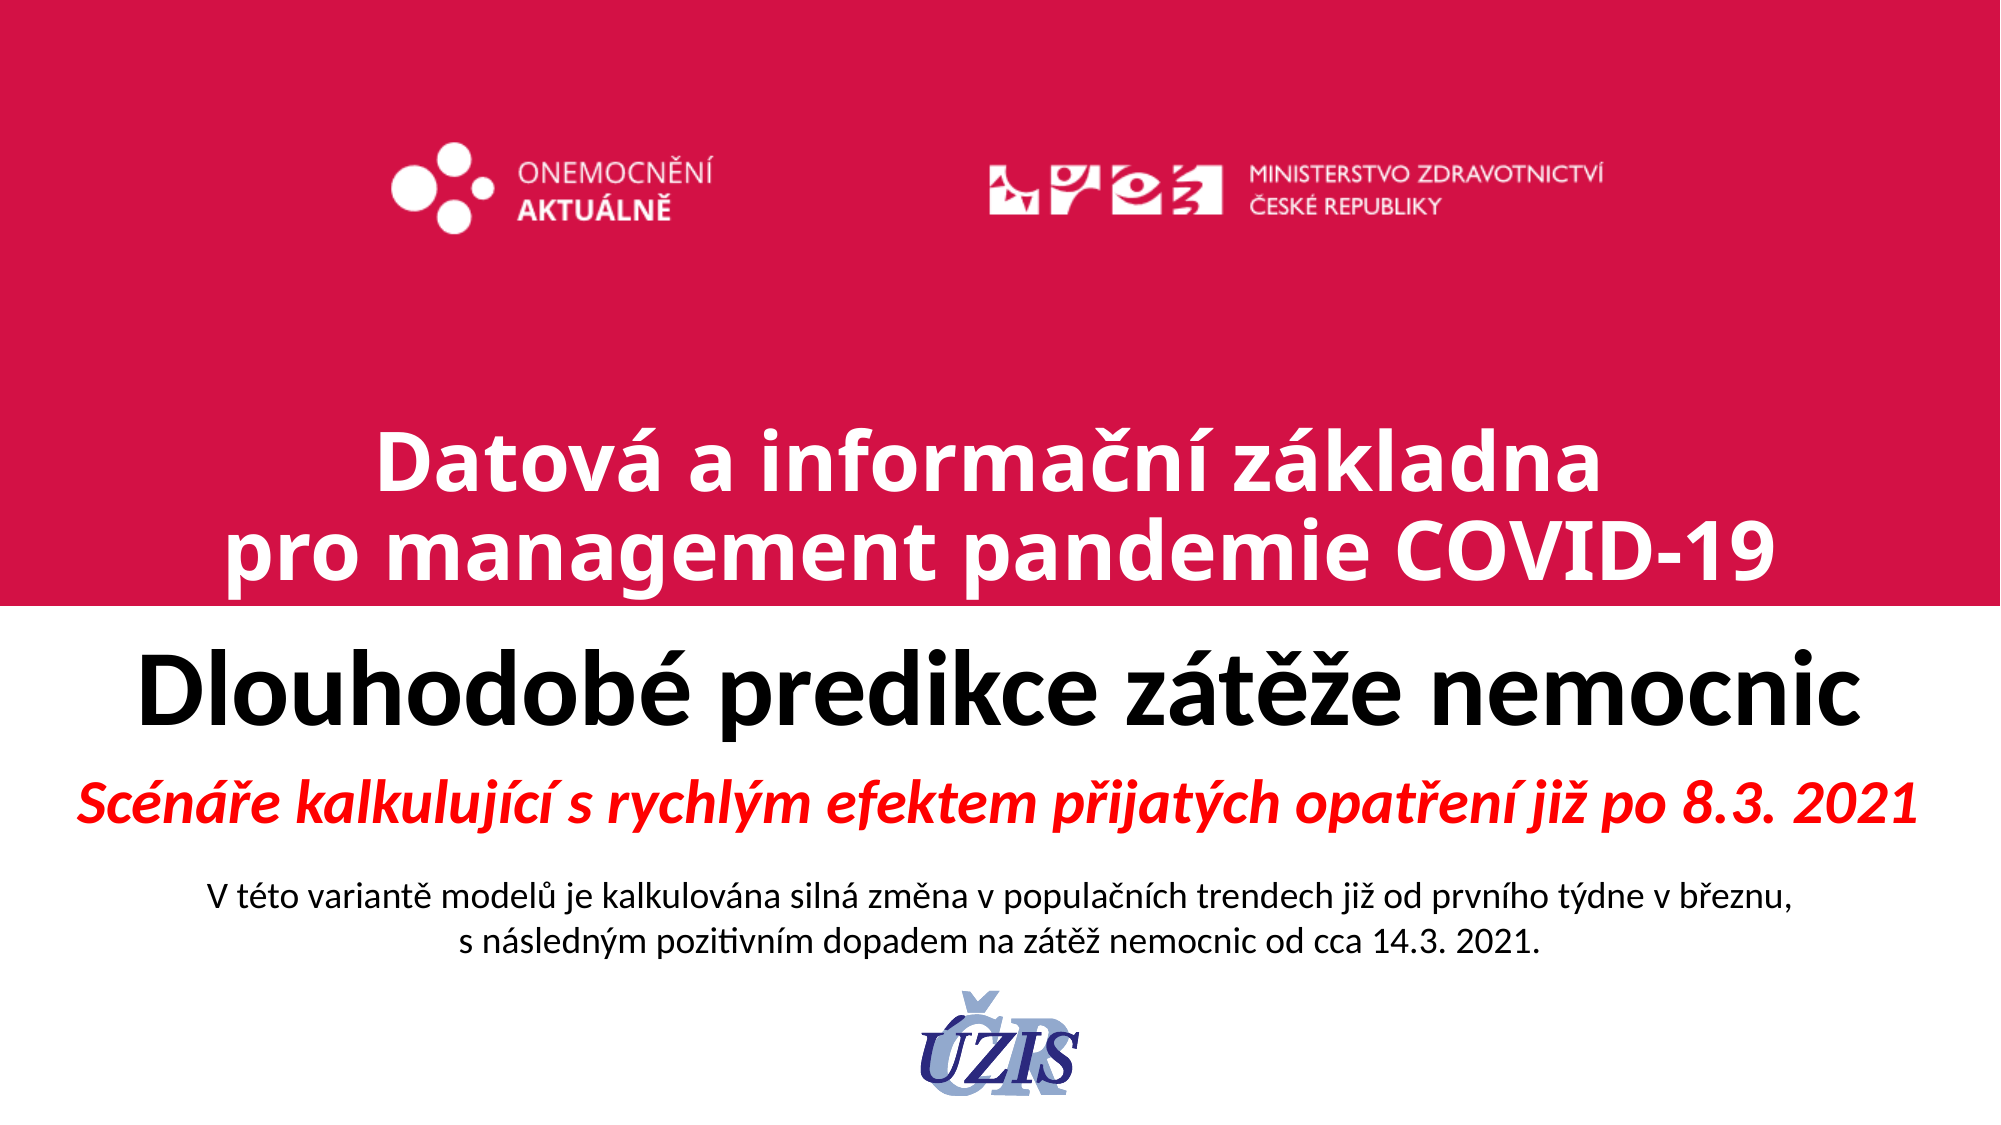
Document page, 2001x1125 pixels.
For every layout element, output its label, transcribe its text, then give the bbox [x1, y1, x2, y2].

text_box V této variantě modelů je kalkulována silná změna v populačních trendech již od prvního týdne v březnu, s následným pozitivním dopadem na zátěž nemocnic od cca 14.3. 2021. [108, 863, 1892, 969]
subtitle Dlouhodobé predikce zátěže nemocnic Scénáře kalkulující s rychlým efektem přijatých opatření již po 8.3. 2021 [46, 604, 1954, 864]
title Datová a informační základna pro management pandemie COVID-19 [0, 410, 2000, 606]
